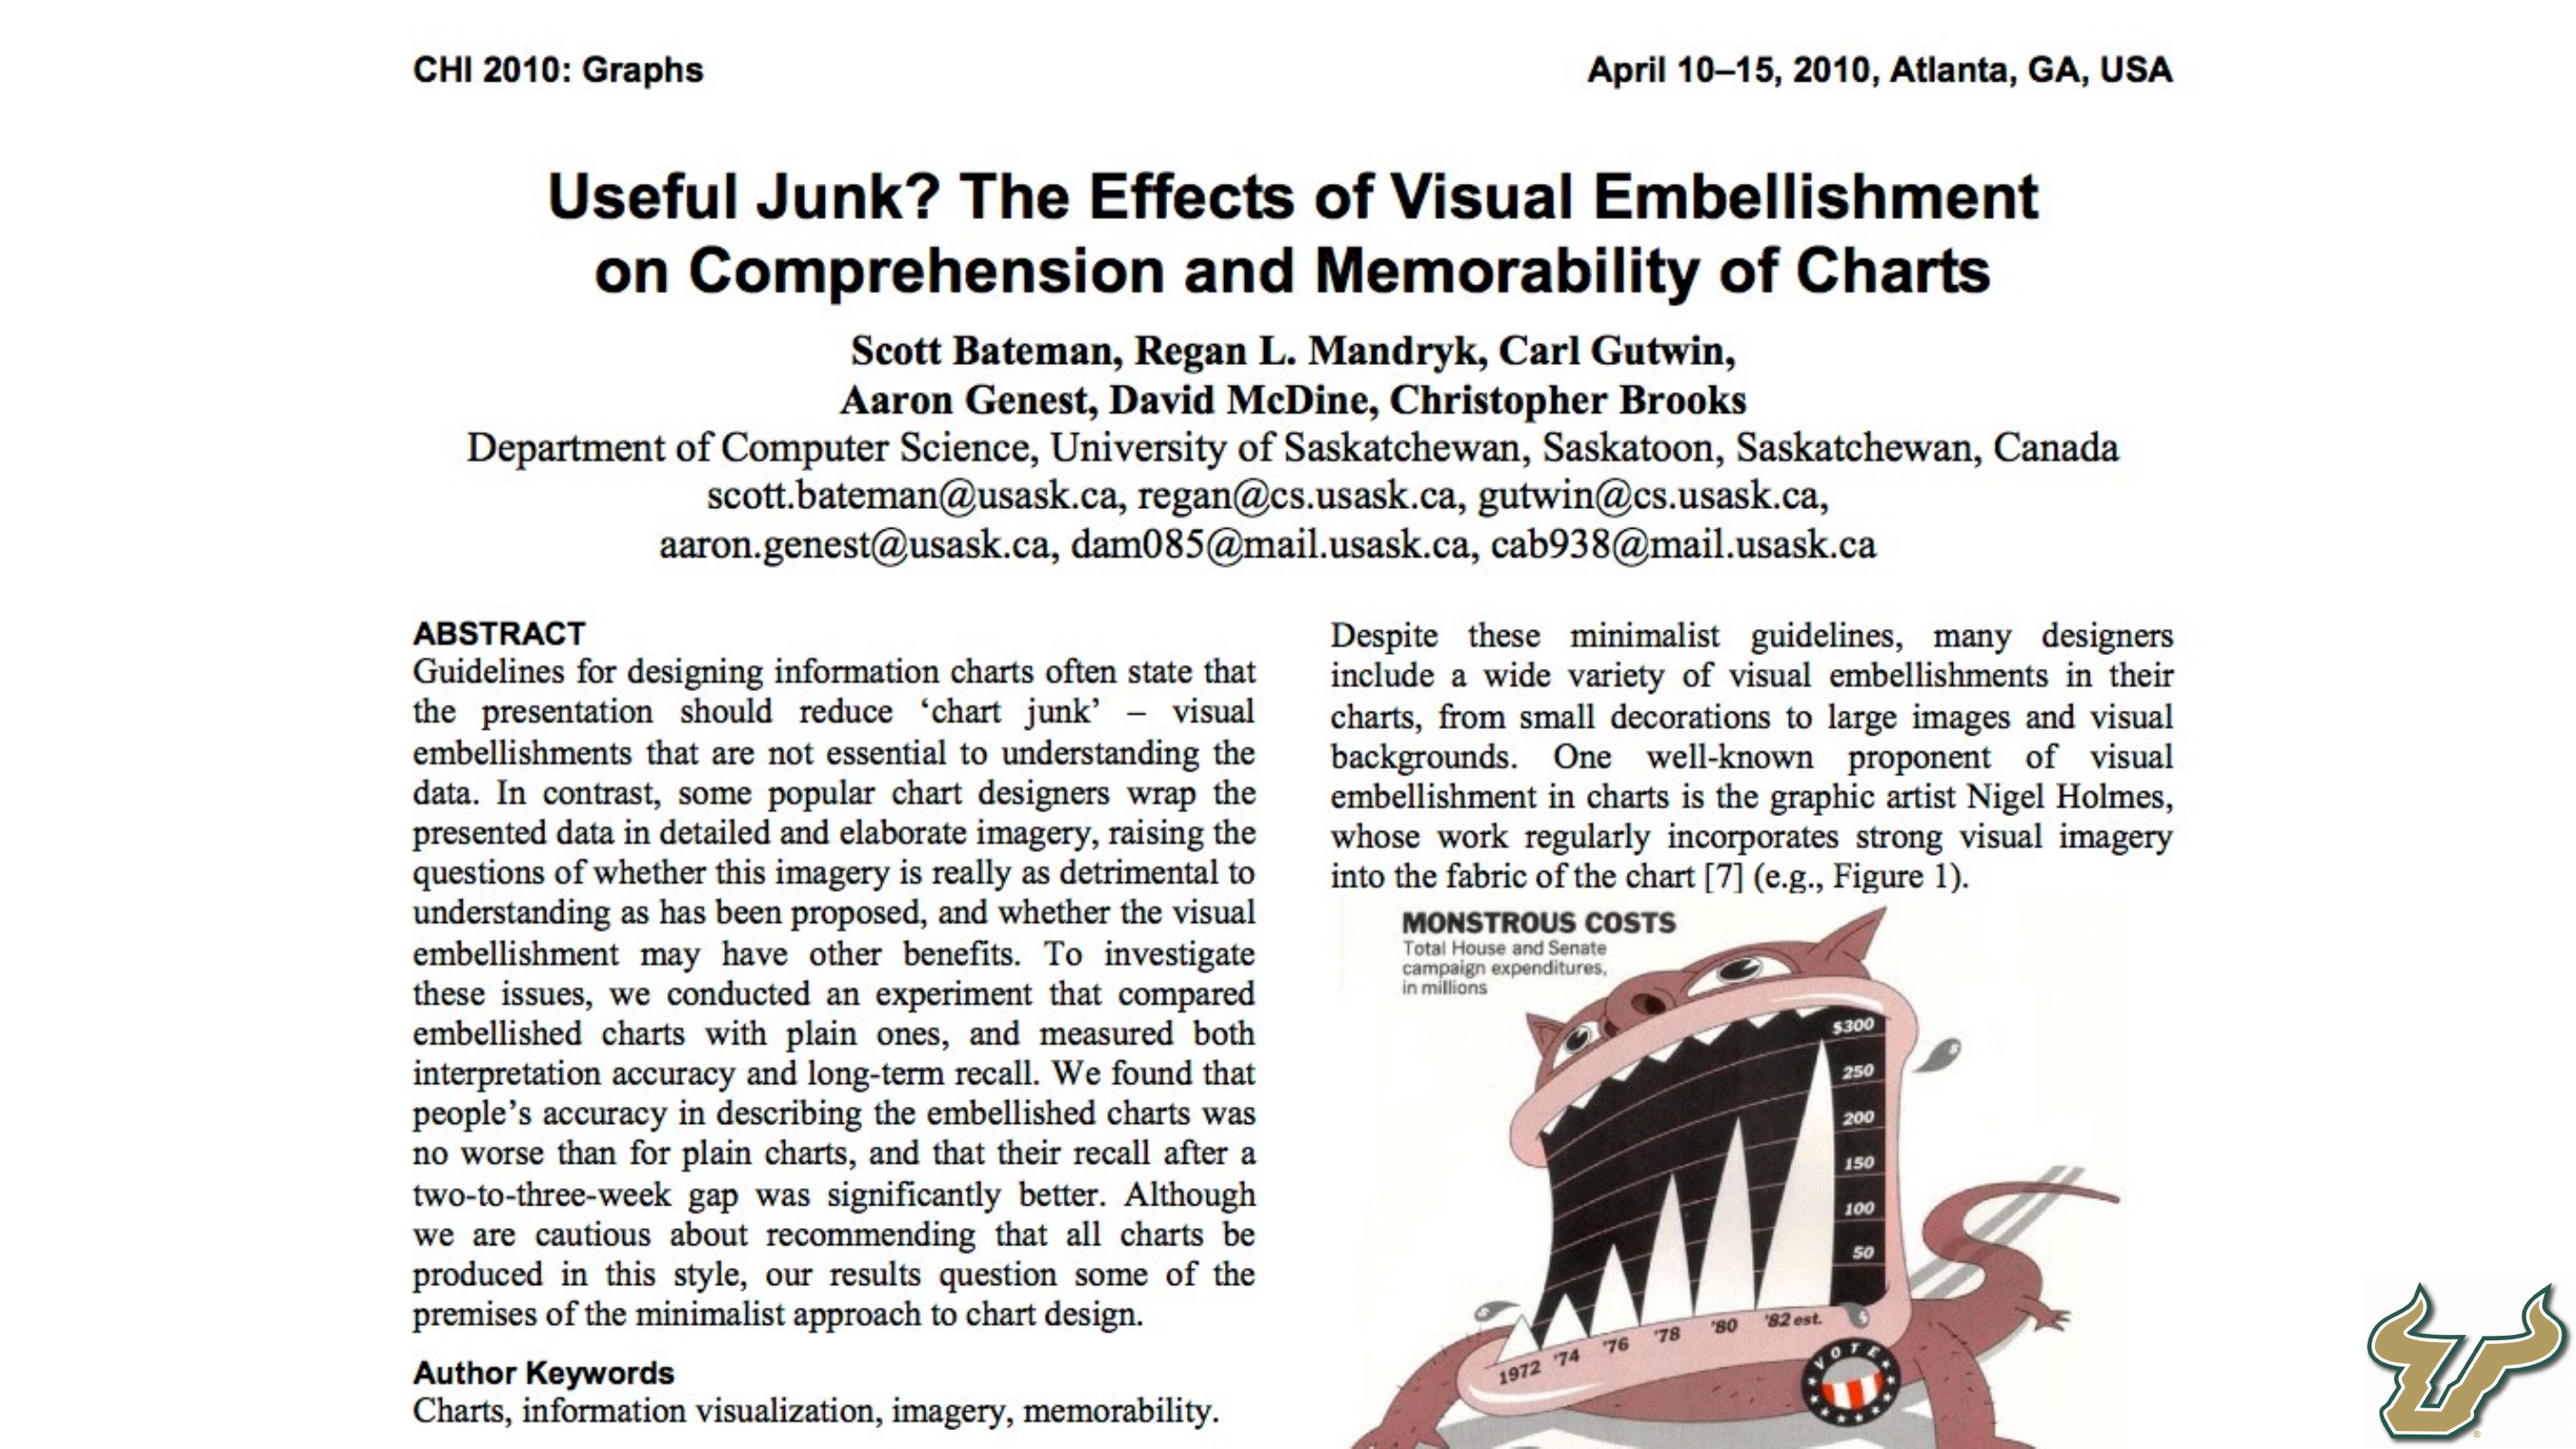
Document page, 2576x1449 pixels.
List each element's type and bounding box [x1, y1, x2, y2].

text_box [321, 0, 2254, 1449]
picture [2363, 1278, 2576, 1448]
